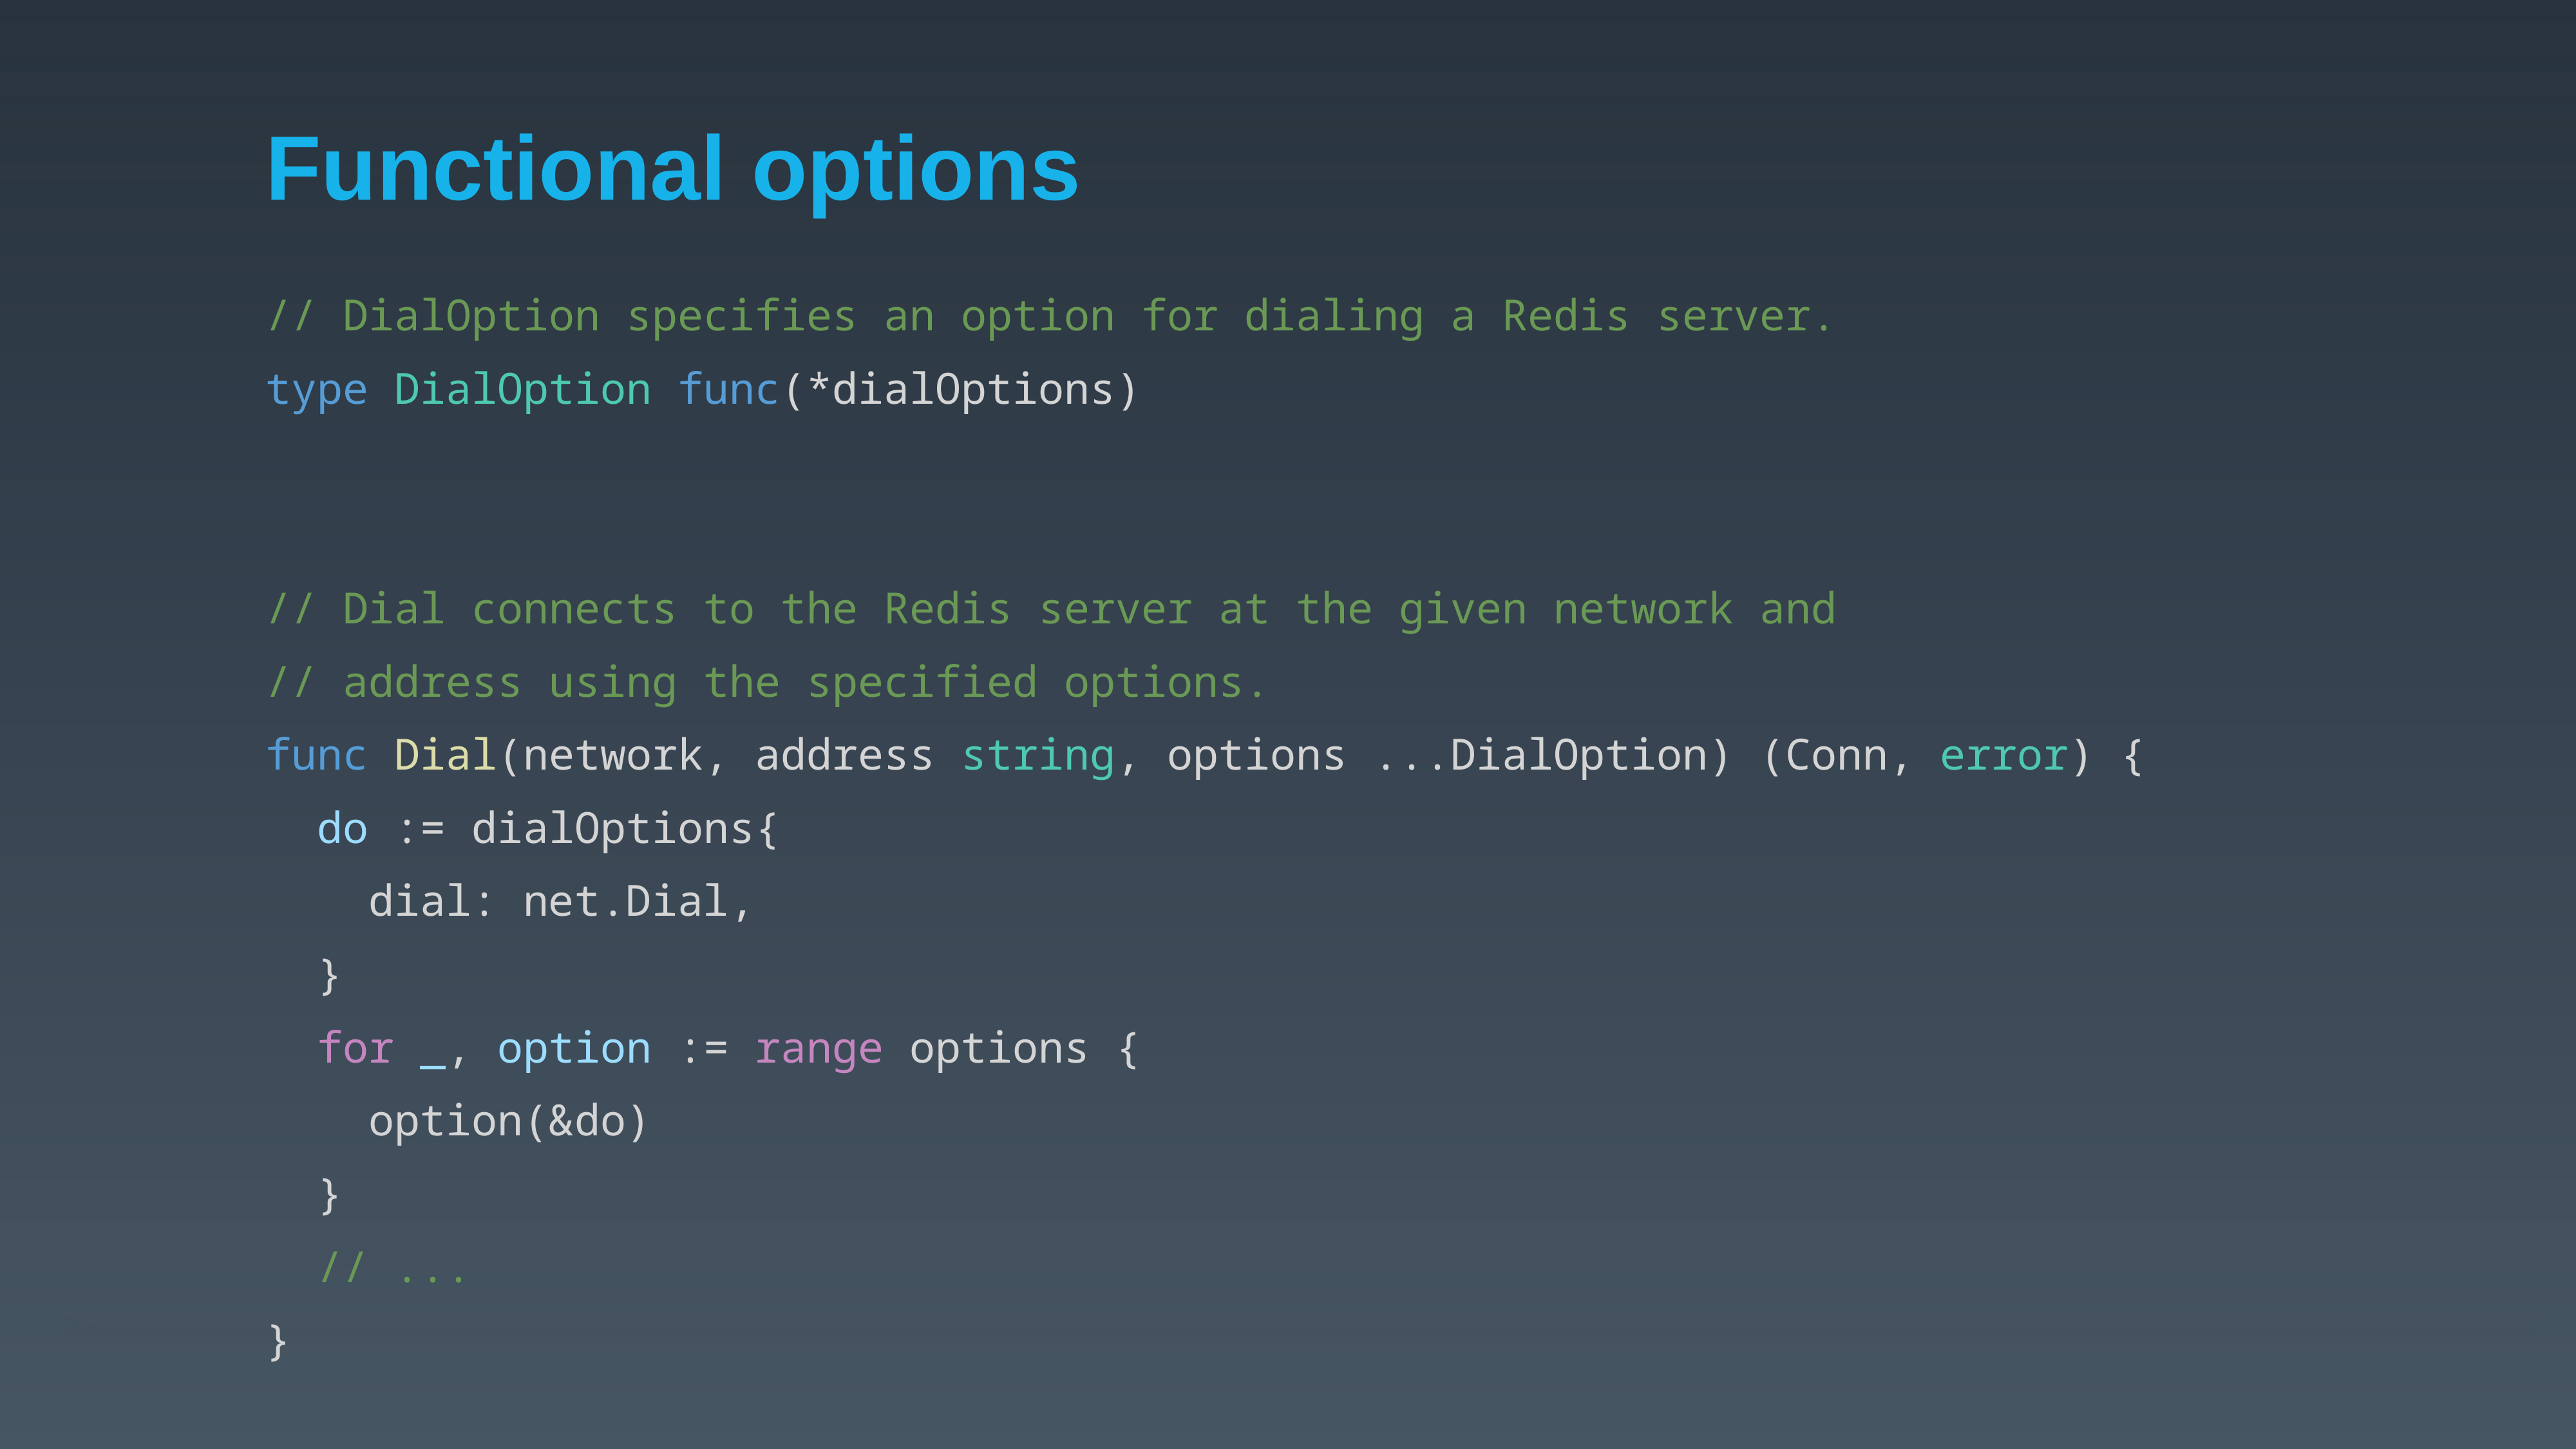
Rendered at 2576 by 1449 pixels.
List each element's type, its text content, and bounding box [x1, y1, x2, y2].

list // DialOption specifies an option for dialing a Redis server. type DialOption func(*dialOptions) // Dial connects to the Redis server at the given network and // address using the specified options. func Dial(network, address string, options ...DialOption) (Conn, error) { do := dialOptions{ dial: net.Dial, } for _, option := range options { option(&do) } // ... } [260, 288, 2316, 1436]
picture [0, 0, 2576, 1449]
title Functional options [260, 103, 2316, 243]
